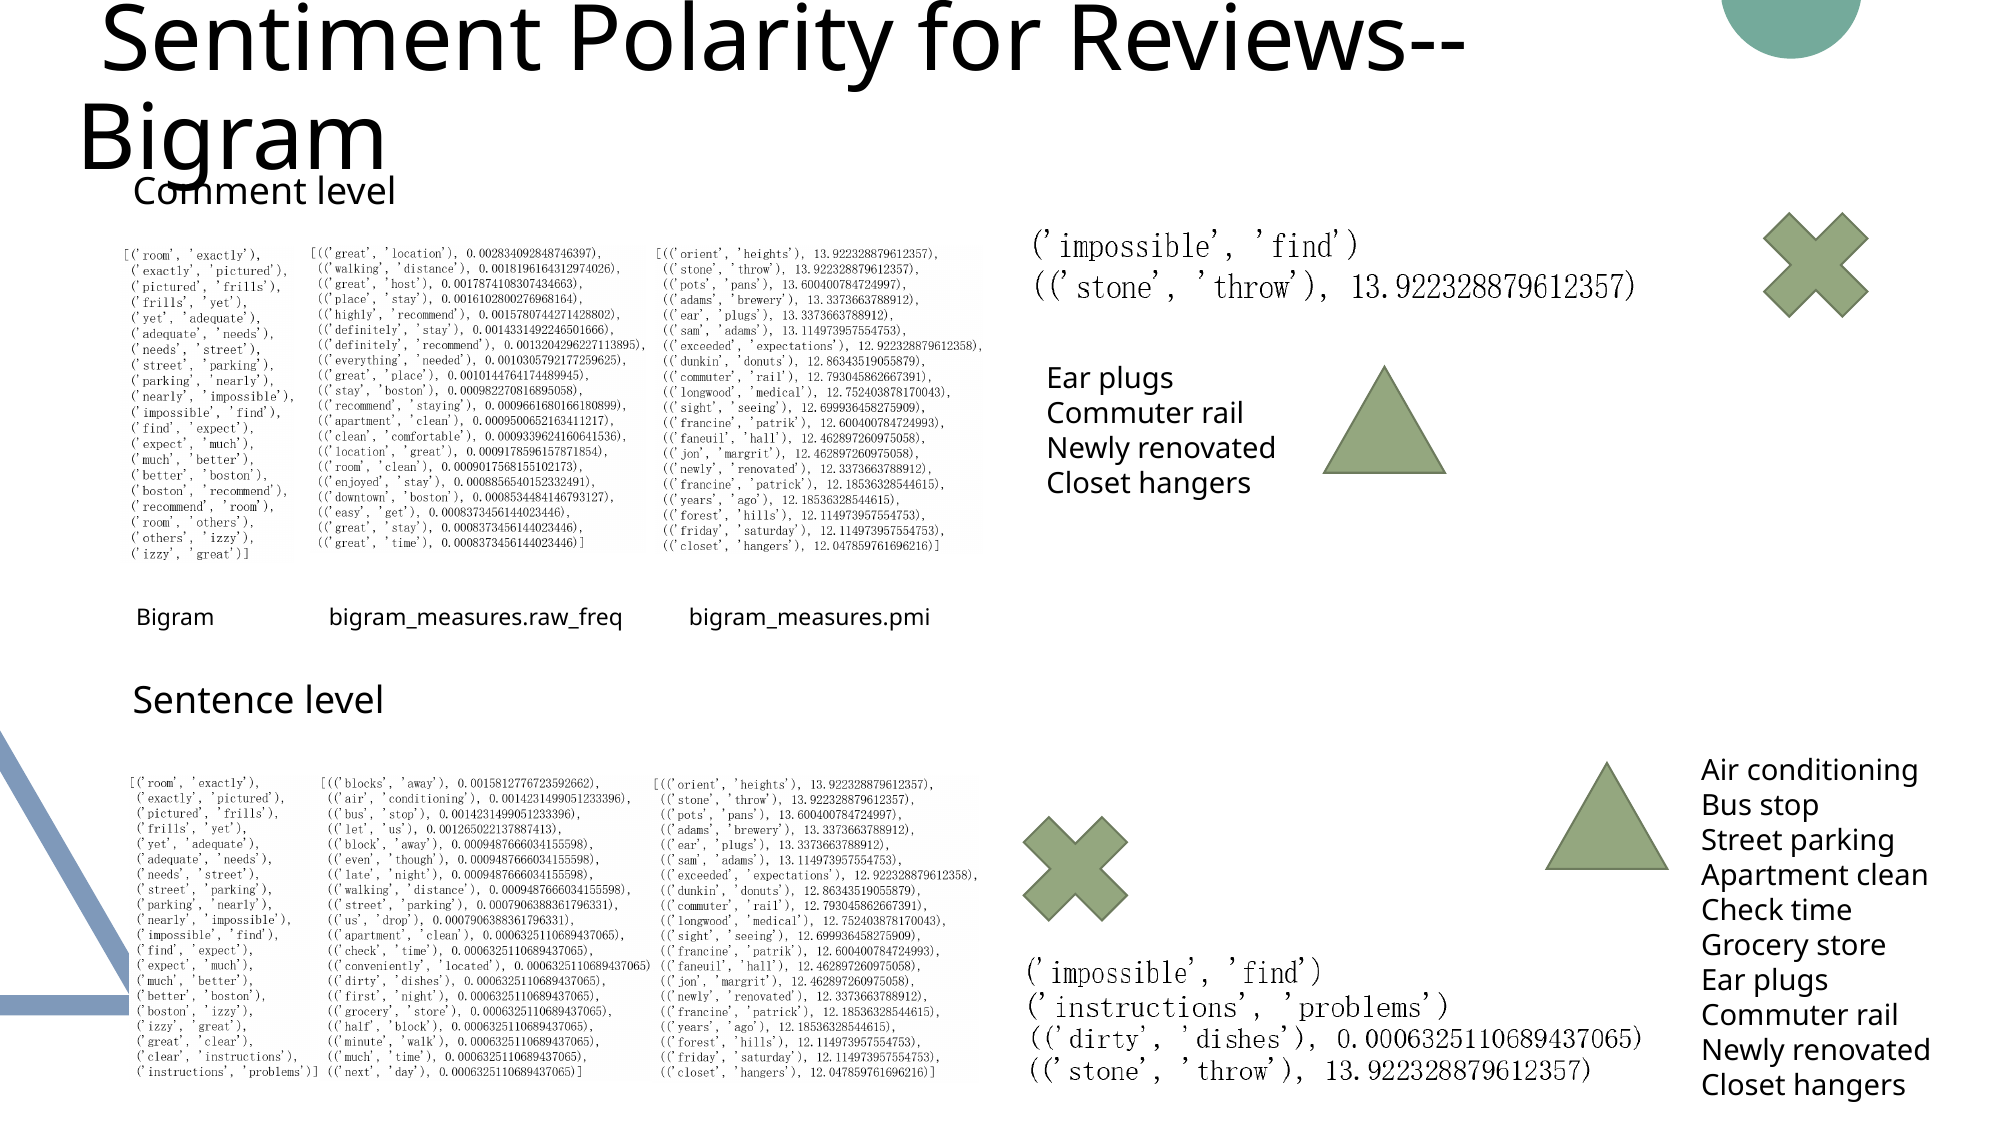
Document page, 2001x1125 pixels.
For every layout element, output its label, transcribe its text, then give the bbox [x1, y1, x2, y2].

text_box Sentence level [117, 668, 568, 729]
text_box Bigram bigram_measures.raw_freq bigram_measures.pmi [121, 594, 1022, 638]
picture [310, 245, 646, 553]
text_box [1022, 815, 1129, 922]
text_box [1544, 760, 1670, 870]
picture [1023, 949, 1645, 1086]
picture [120, 245, 294, 563]
text_box Comment level [117, 199, 568, 220]
picture [129, 775, 979, 1083]
text_box [1322, 364, 1447, 474]
text_box Ear plugs Commuter rail Newly renovated Closet hangers [1031, 352, 1482, 508]
text_box Air conditioning Bus stop Street parking Apartment clean Check time Grocery store Ear plugs Commuter rail Newly renovated Closet hangers [1685, 744, 2000, 1109]
picture [655, 245, 983, 554]
picture [1030, 222, 1637, 305]
text_box [1762, 211, 1869, 319]
text_box Sentiment Polarity for Reviews--Bigram [61, 0, 1787, 199]
